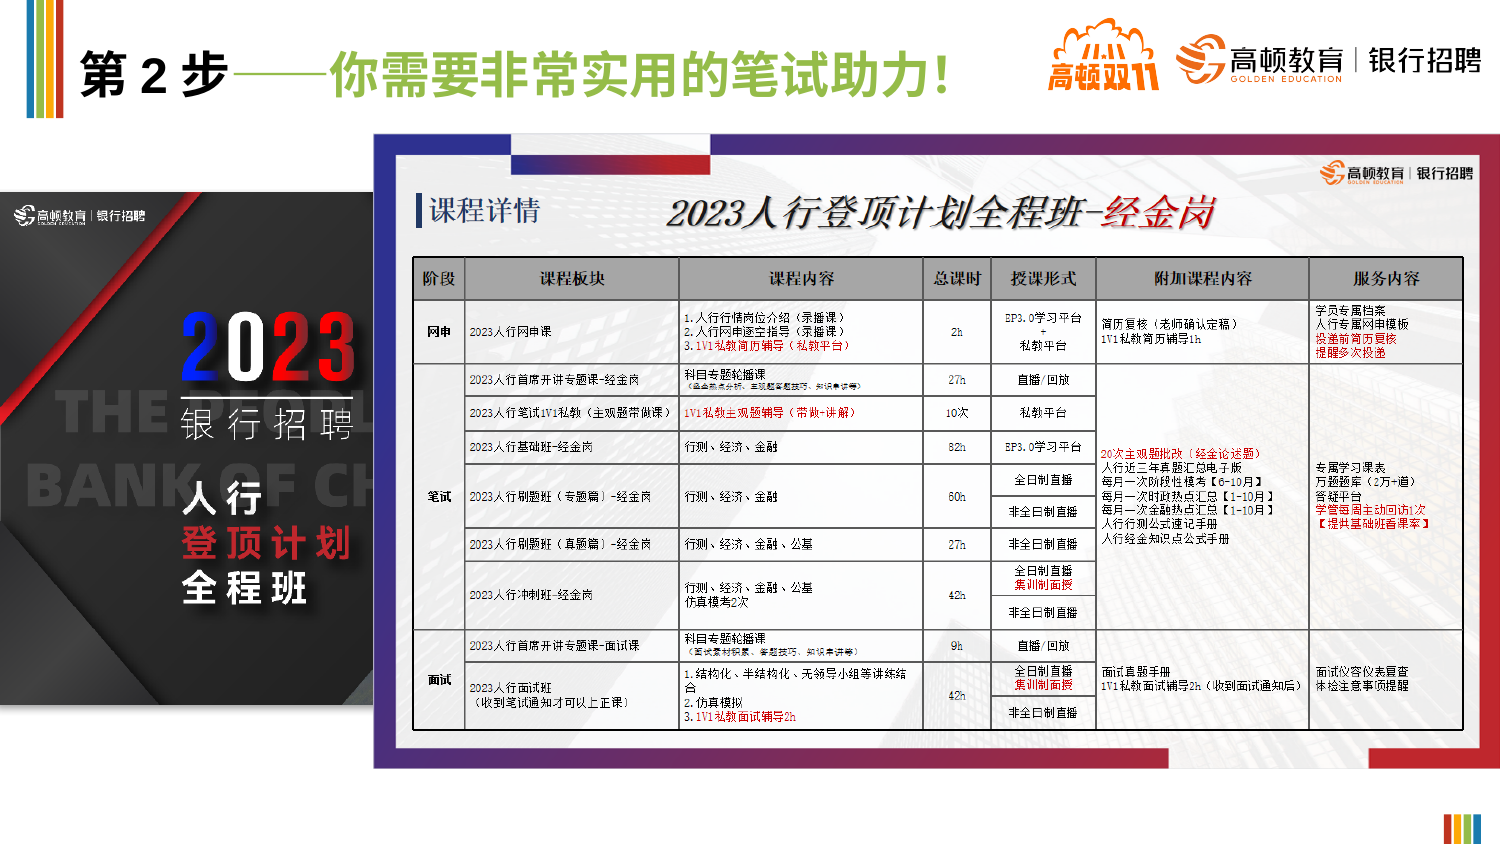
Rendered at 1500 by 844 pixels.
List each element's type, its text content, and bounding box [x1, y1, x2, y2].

picture [968, 0, 1481, 126]
picture [0, 133, 1500, 770]
text_box 第2步——你需要非常实用的笔试助力！ [63, 6, 963, 111]
